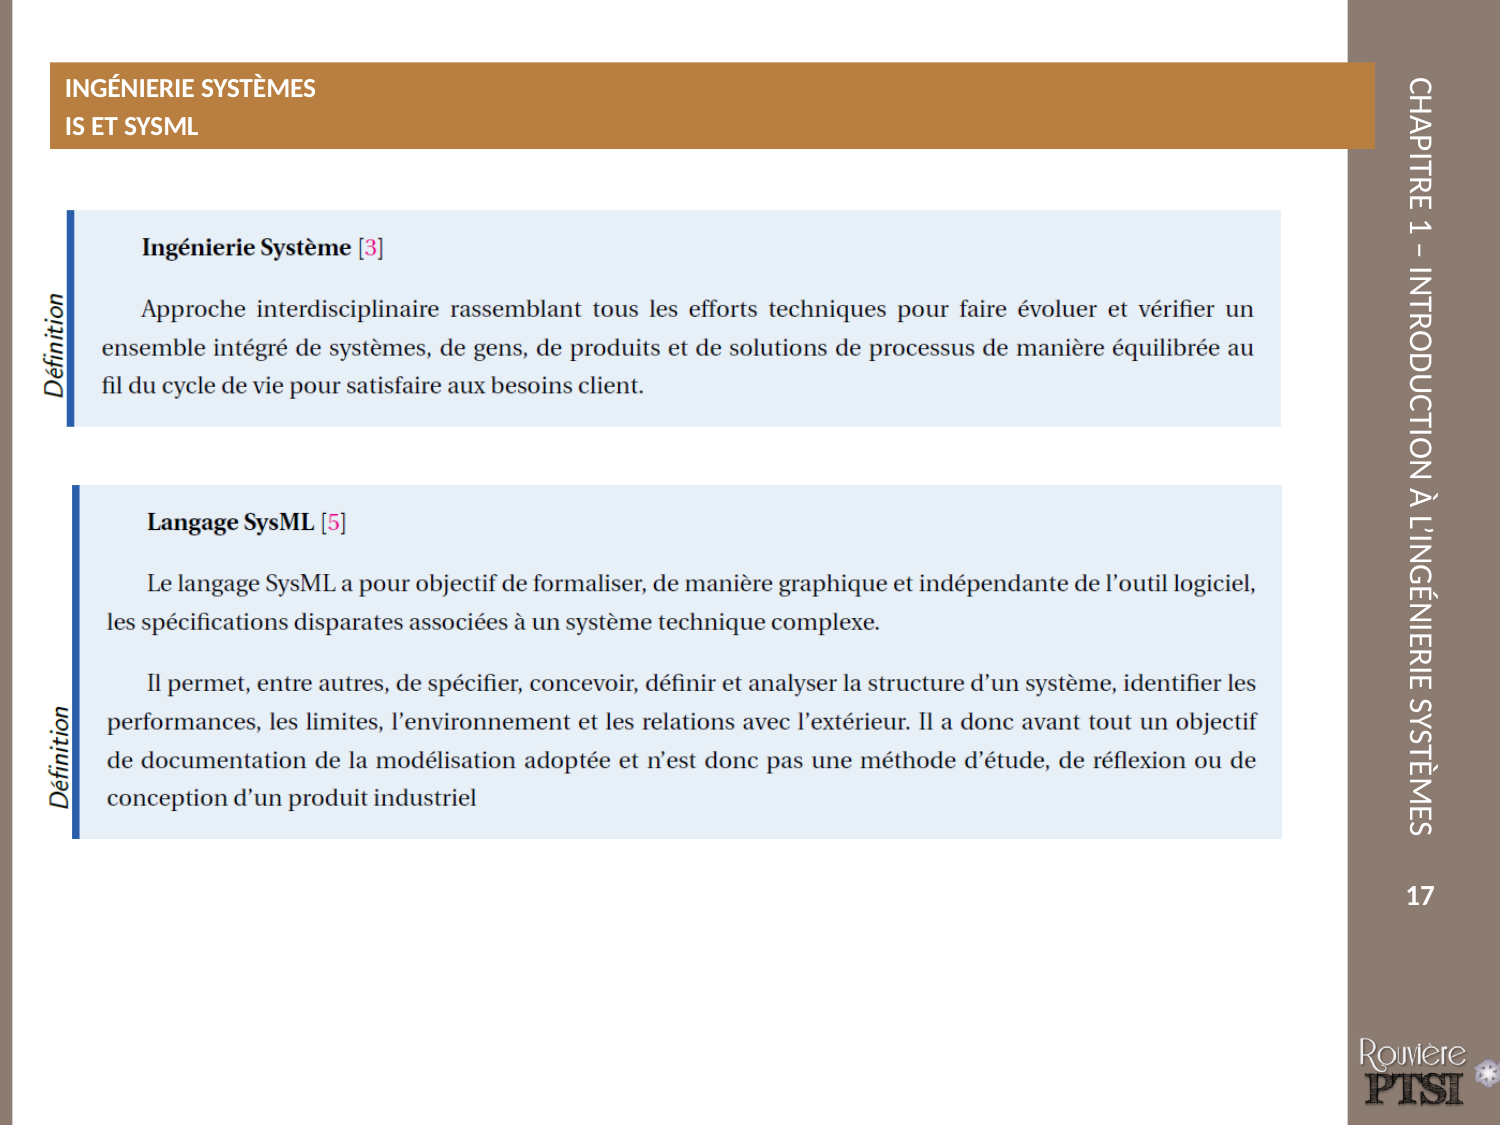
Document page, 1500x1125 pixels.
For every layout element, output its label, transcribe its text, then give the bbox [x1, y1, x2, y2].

picture [40, 484, 1282, 840]
picture [1359, 1037, 1500, 1109]
picture [40, 207, 1282, 429]
list Ingénierie systèmes IS et SysML [50, 62, 1375, 149]
slide_number 17 [1340, 869, 1500, 917]
